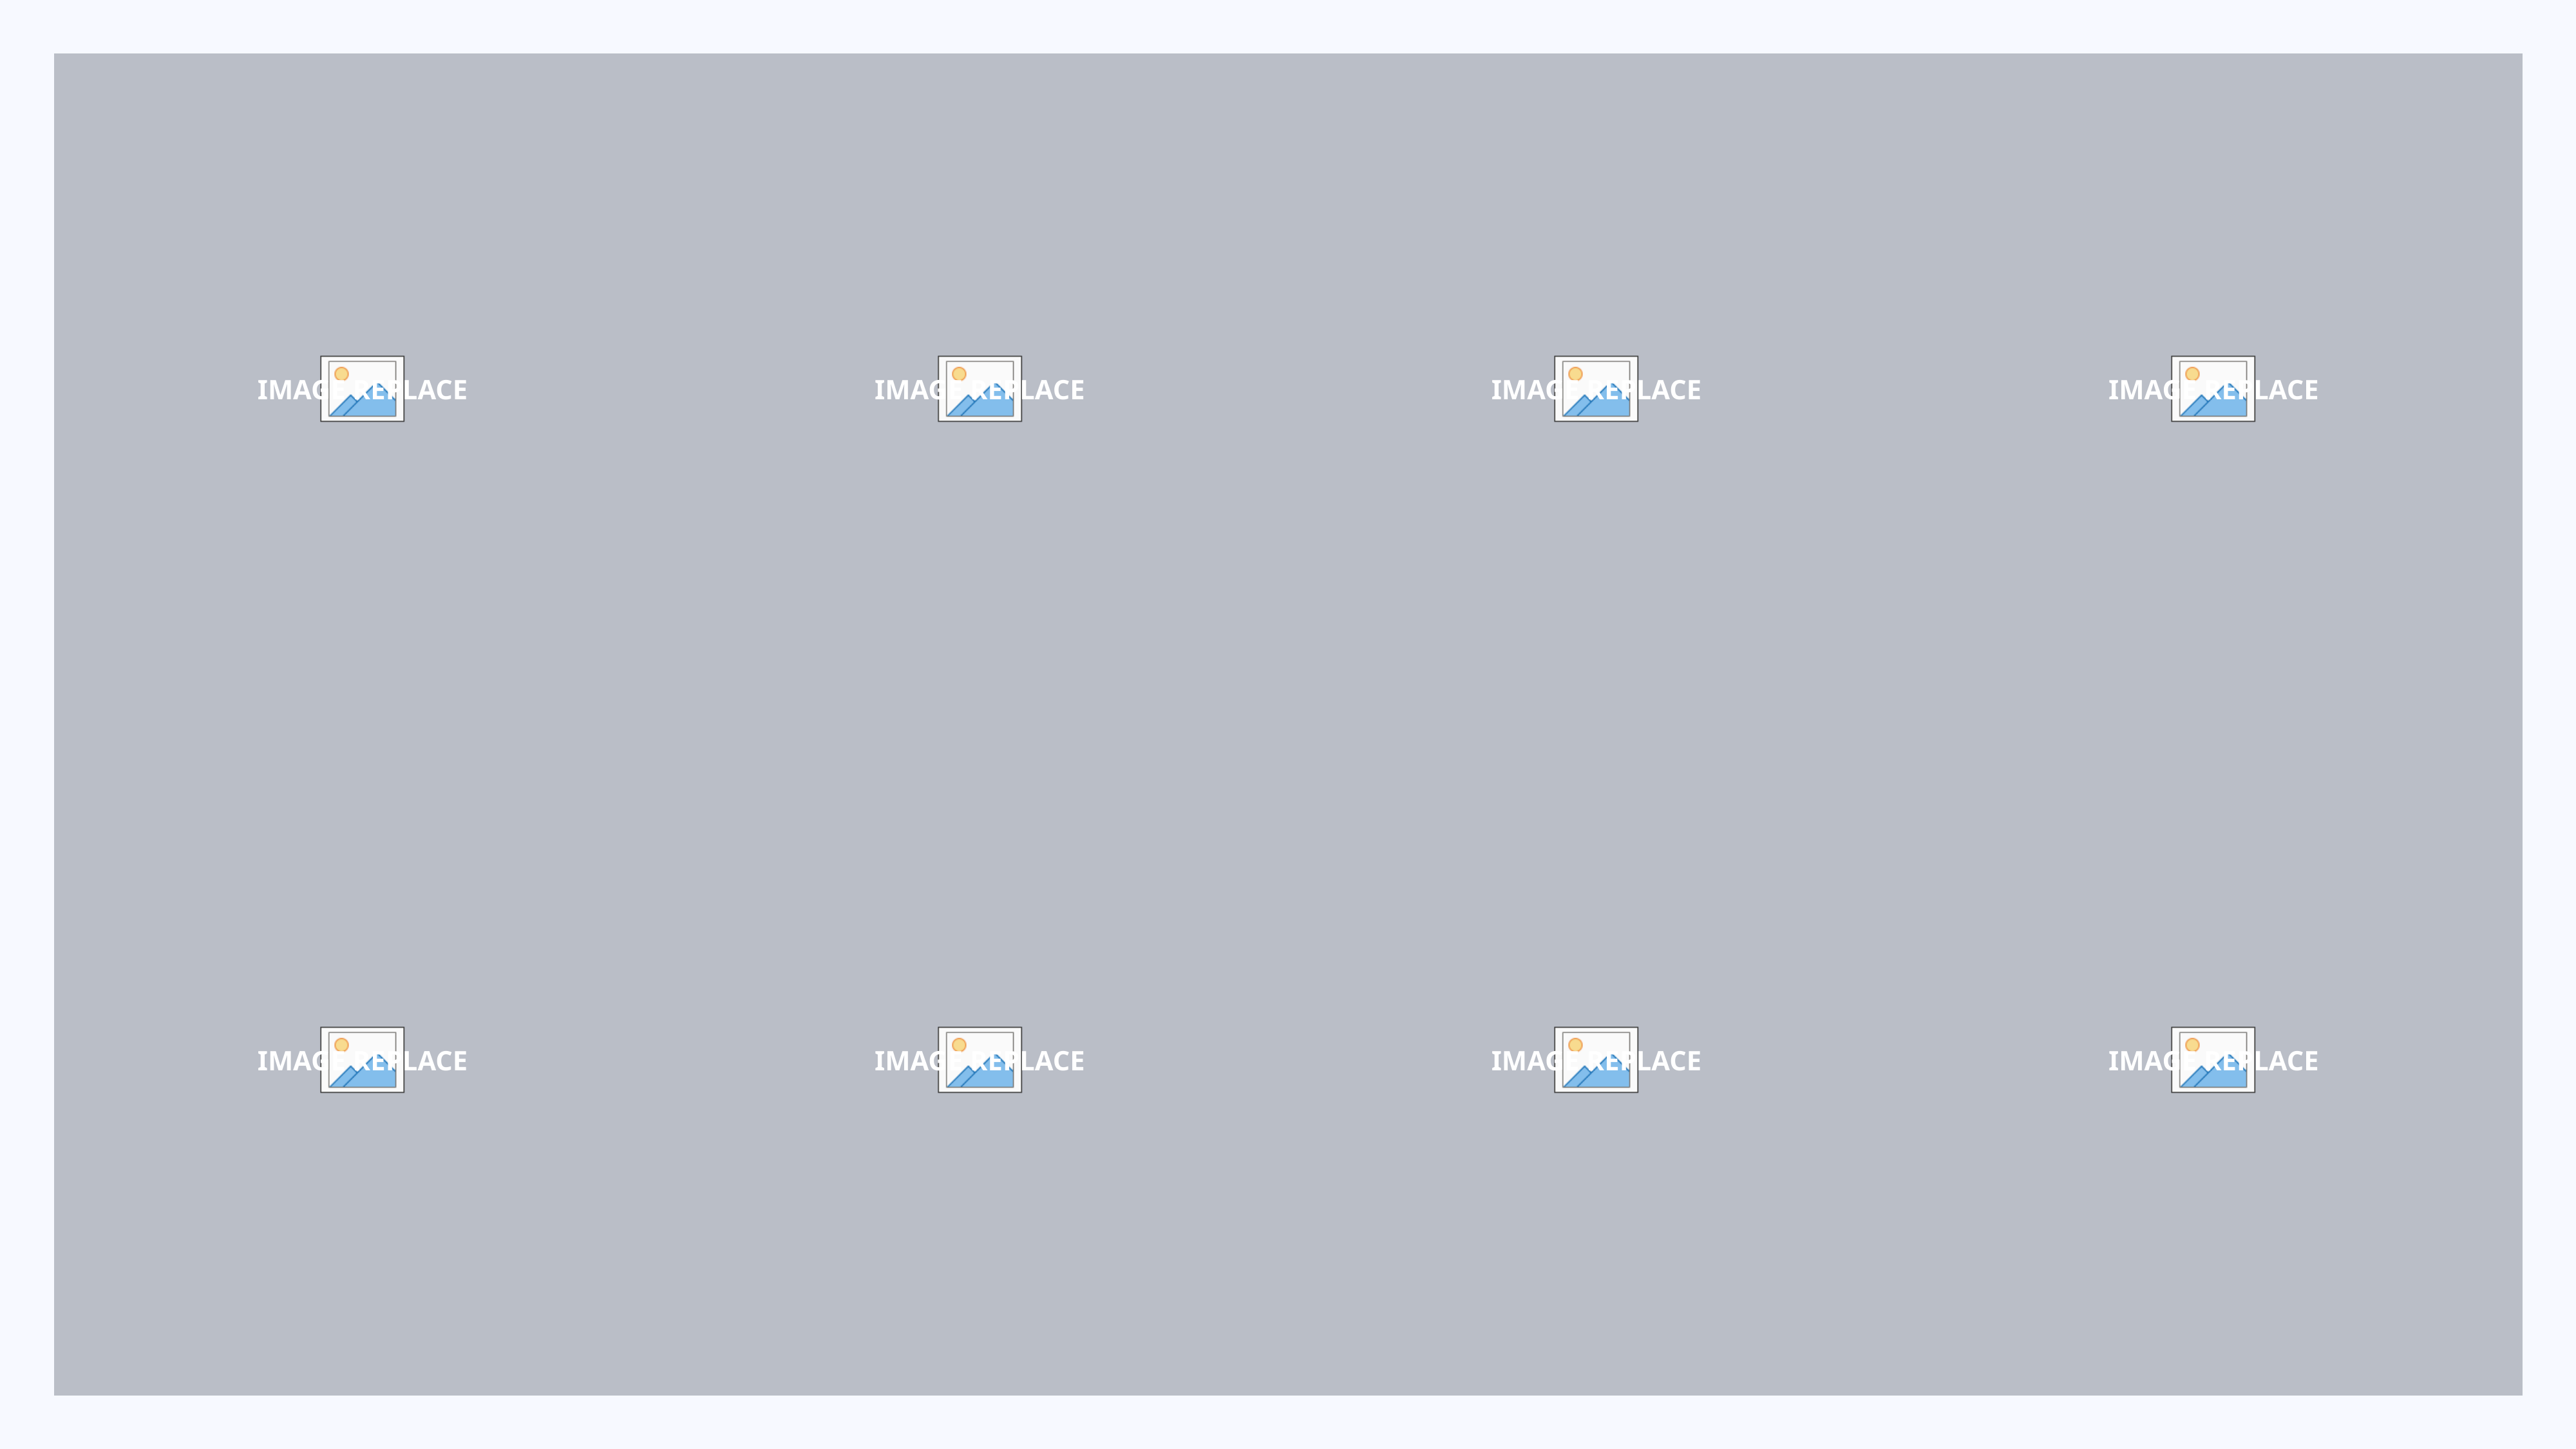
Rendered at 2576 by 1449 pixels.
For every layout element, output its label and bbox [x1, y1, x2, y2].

picture [53, 53, 2523, 1396]
